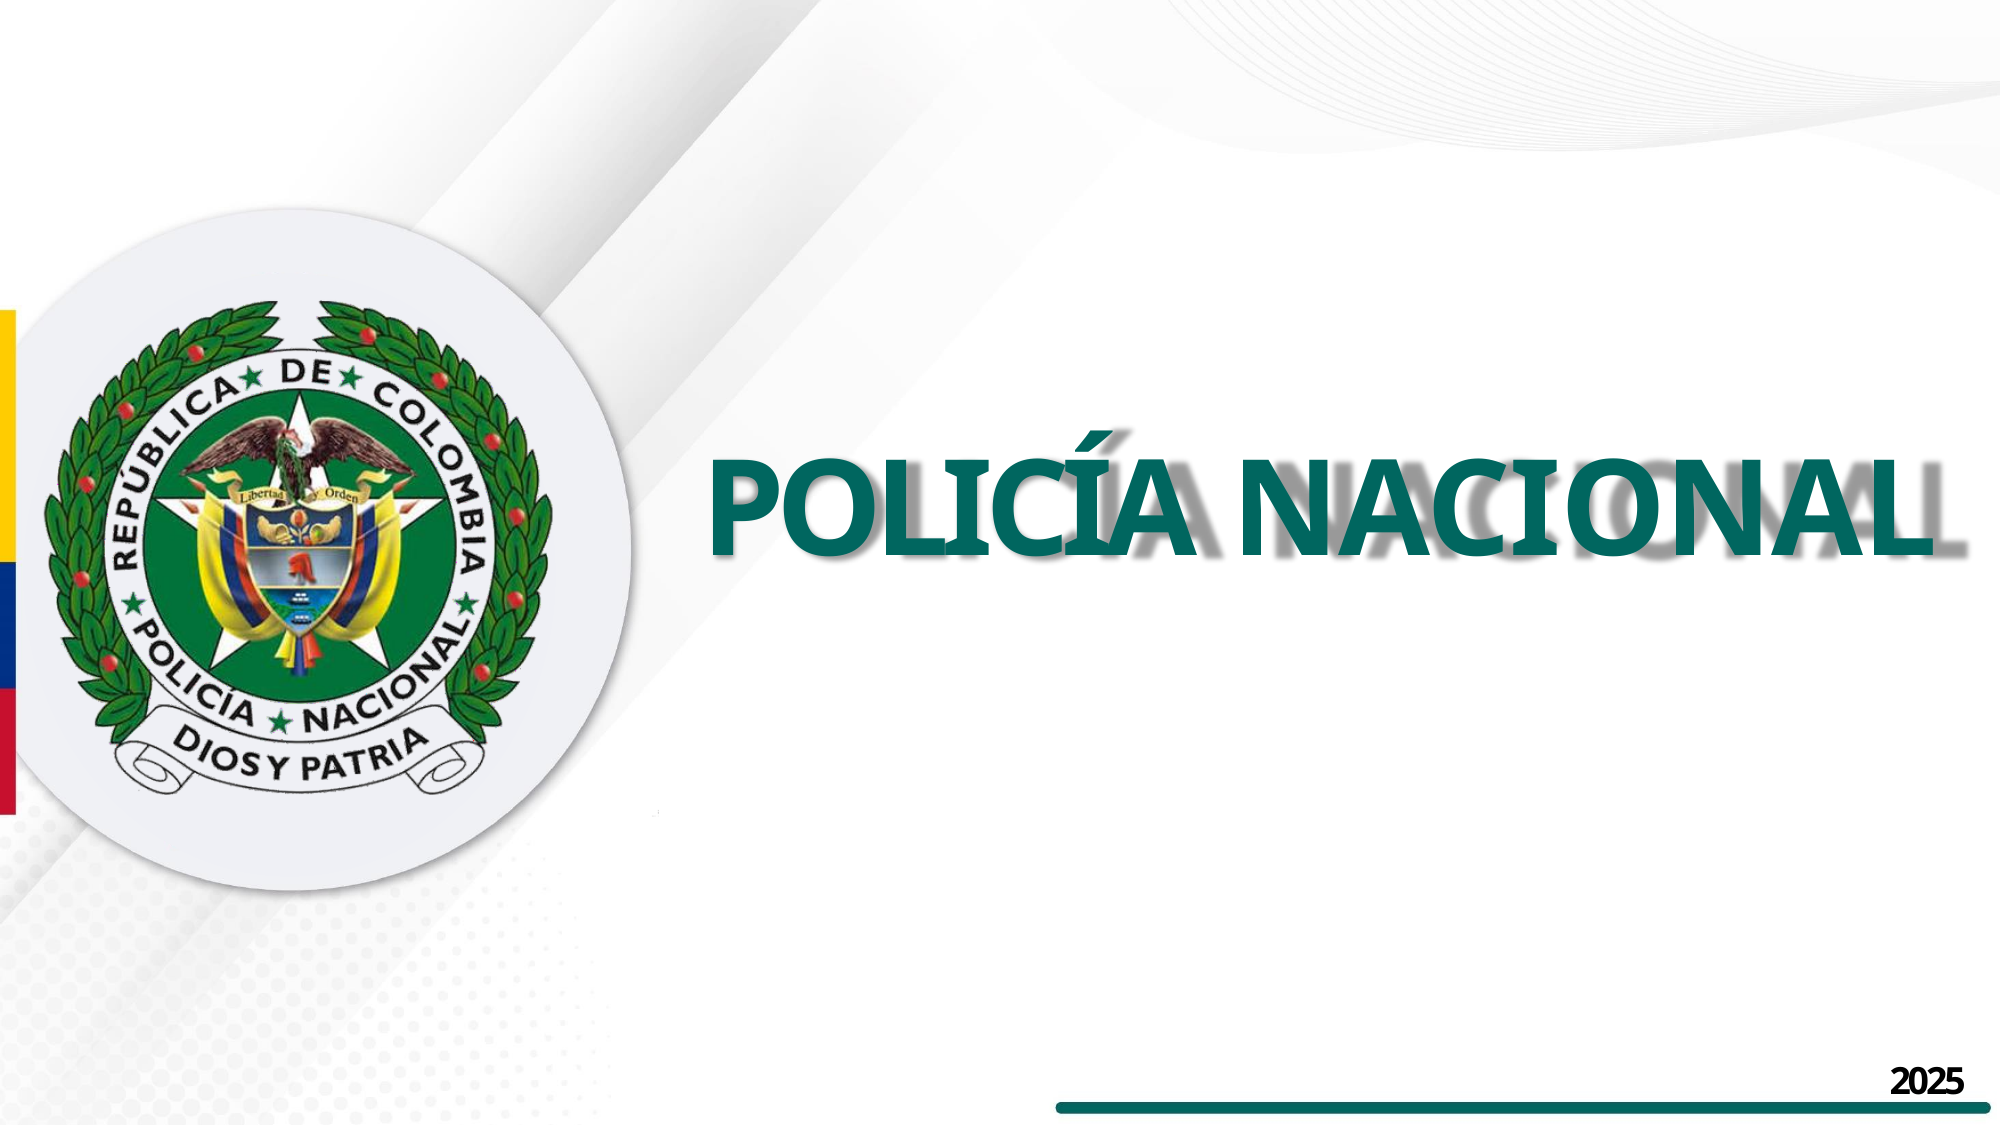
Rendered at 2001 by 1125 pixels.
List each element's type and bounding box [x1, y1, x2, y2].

text_box [0, 0, 2000, 1125]
